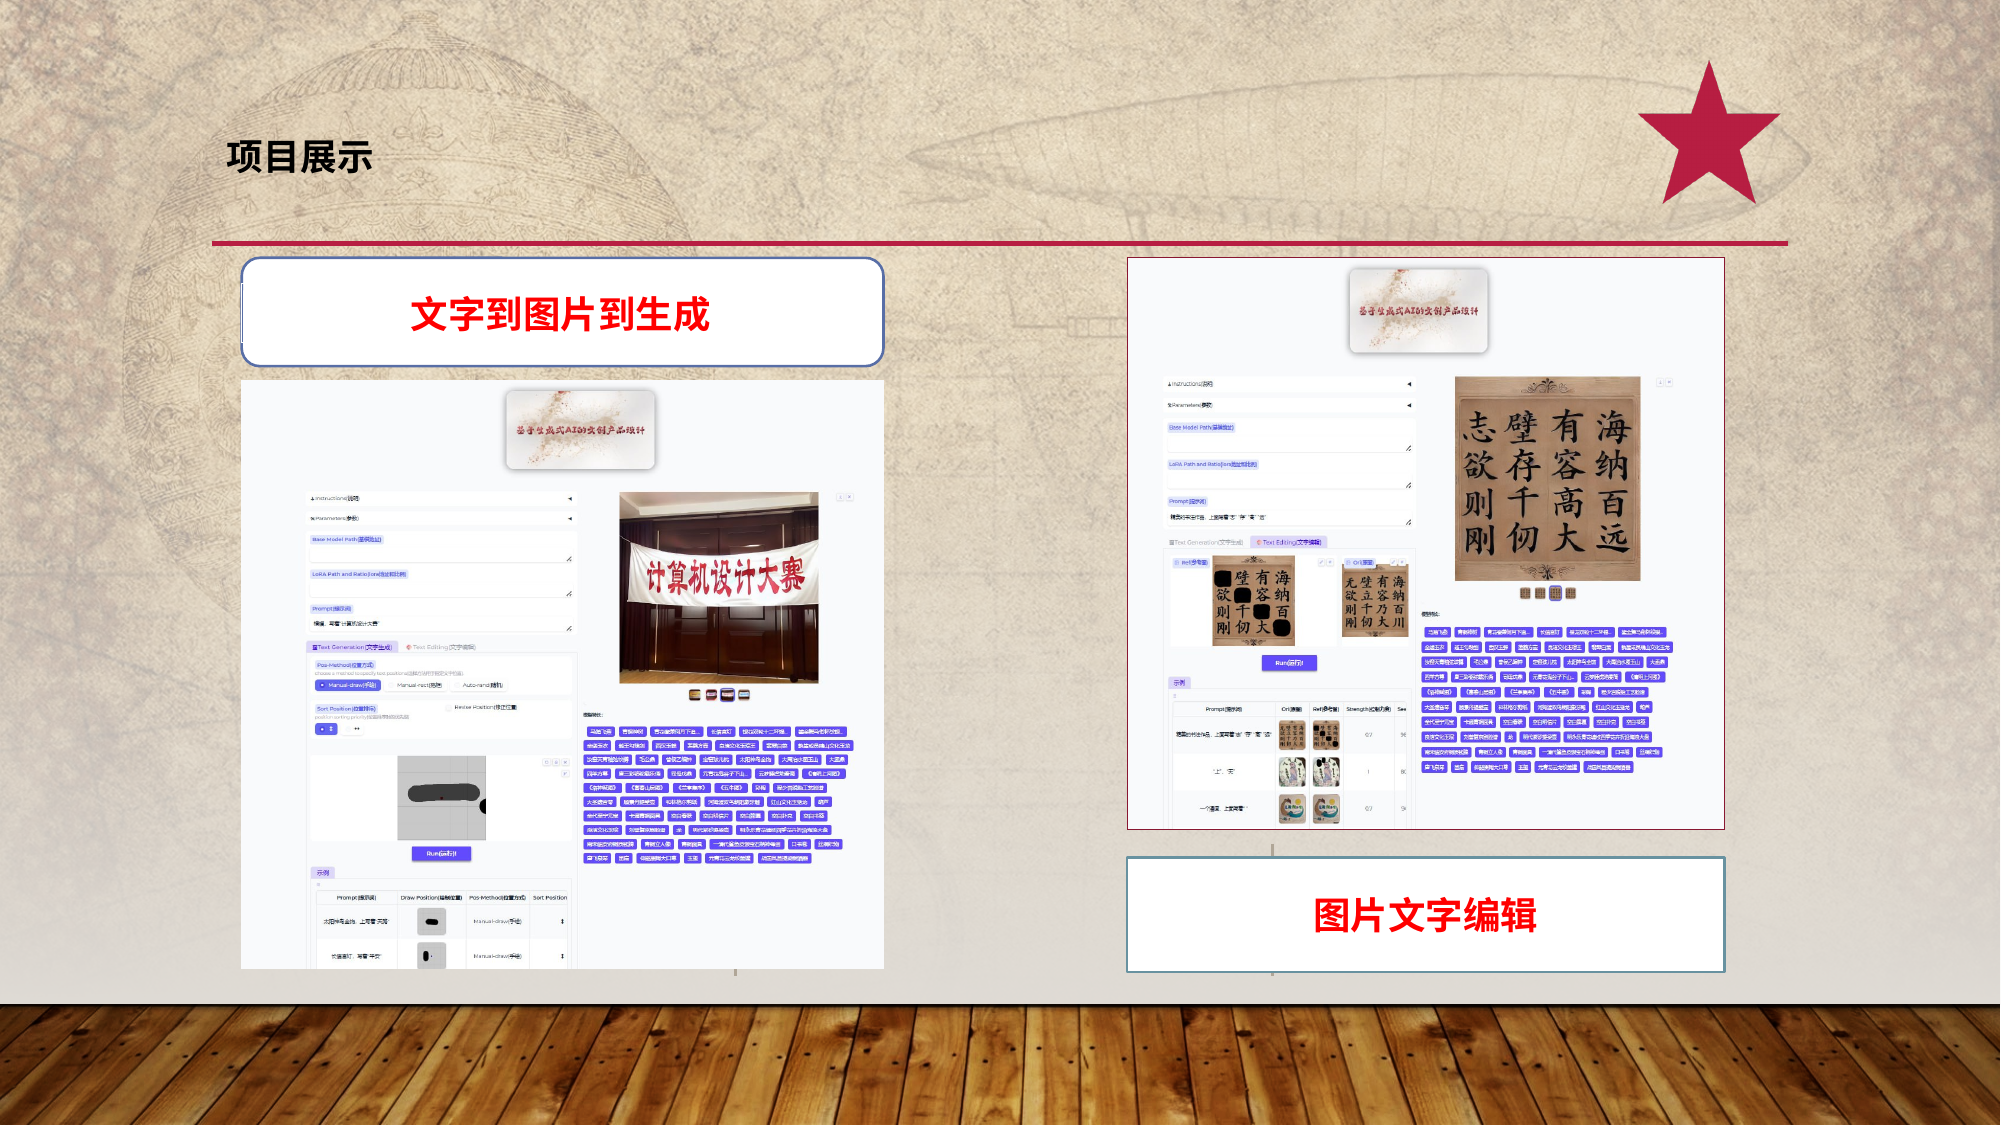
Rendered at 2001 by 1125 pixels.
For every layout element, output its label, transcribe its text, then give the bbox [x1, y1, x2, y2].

picture [0, 1004, 2000, 1125]
text_box 文字到图片到生成 [241, 283, 881, 343]
picture [241, 380, 884, 970]
picture [1623, 45, 1796, 218]
text_box [240, 256, 885, 368]
title 项目展示 [211, 131, 1789, 230]
text_box 图片文字编辑 [1126, 856, 1726, 973]
picture [1126, 257, 1725, 830]
